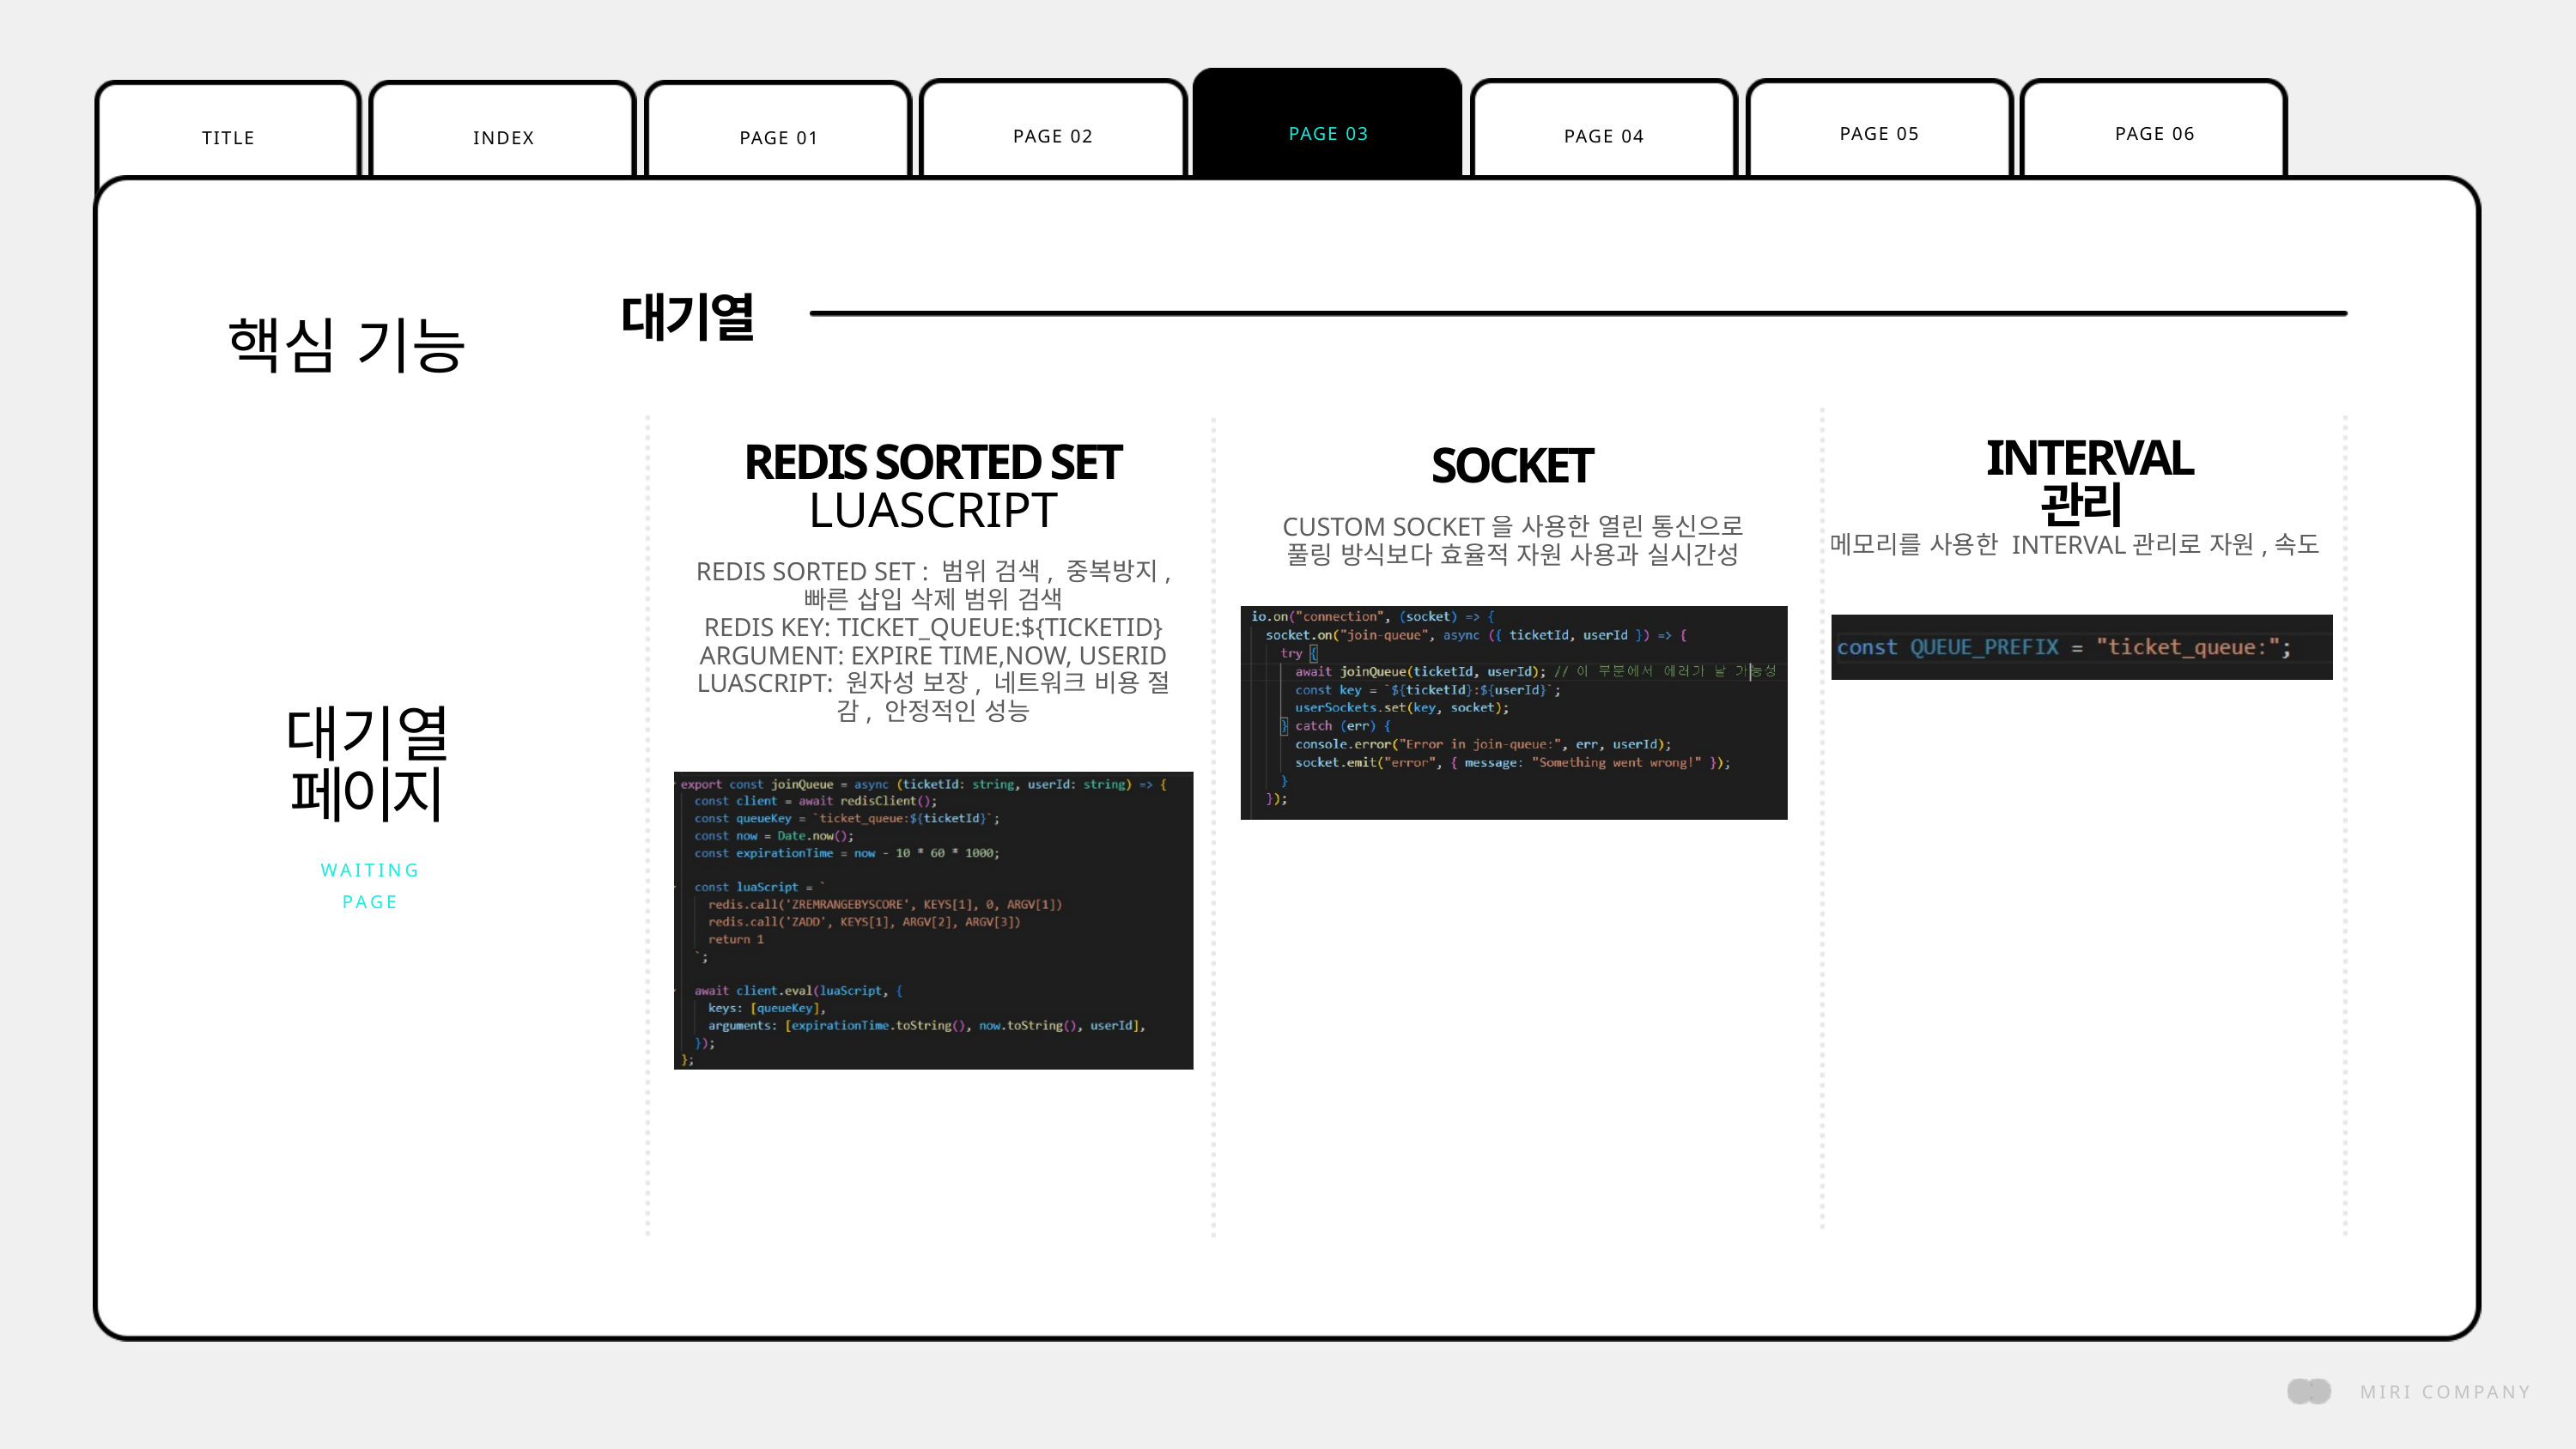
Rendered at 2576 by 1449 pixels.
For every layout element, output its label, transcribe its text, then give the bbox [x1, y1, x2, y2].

picture [2287, 1378, 2331, 1404]
text_box MIRI COMPANY [2334, 1380, 2530, 1406]
picture [92, 67, 2576, 1342]
